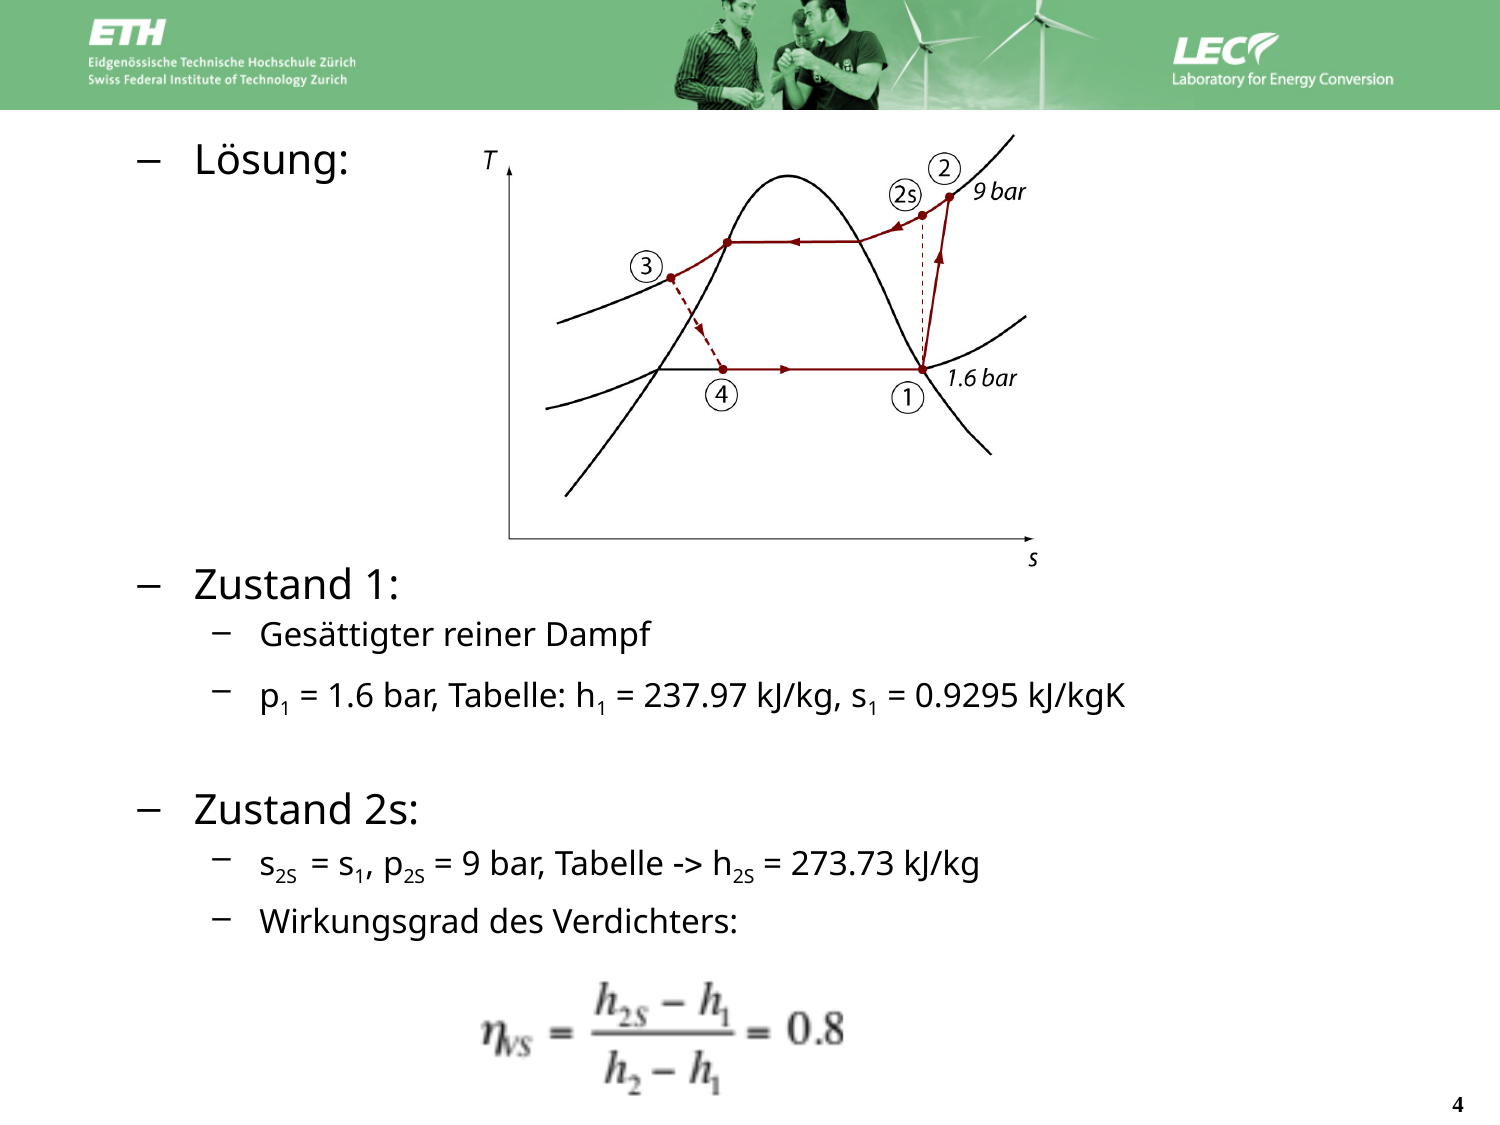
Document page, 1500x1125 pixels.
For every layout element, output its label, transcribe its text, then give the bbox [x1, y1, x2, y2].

picture [482, 134, 1038, 574]
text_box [475, 974, 844, 1097]
picture [0, 0, 1500, 110]
text_box Lösung: Zustand 1: Gesättigter reiner Dampf p1 = 1.6 bar, Tabelle: h1 = 237.97 kJ/kg, s1 = 0.9295 kJ/kgK Zustand 2s: s2S = s1, p2S = 9 bar, Tabelle -> h2S = 273.73 kJ/kg Wirkungsgrad des Verdichters: [137, 112, 1369, 1106]
